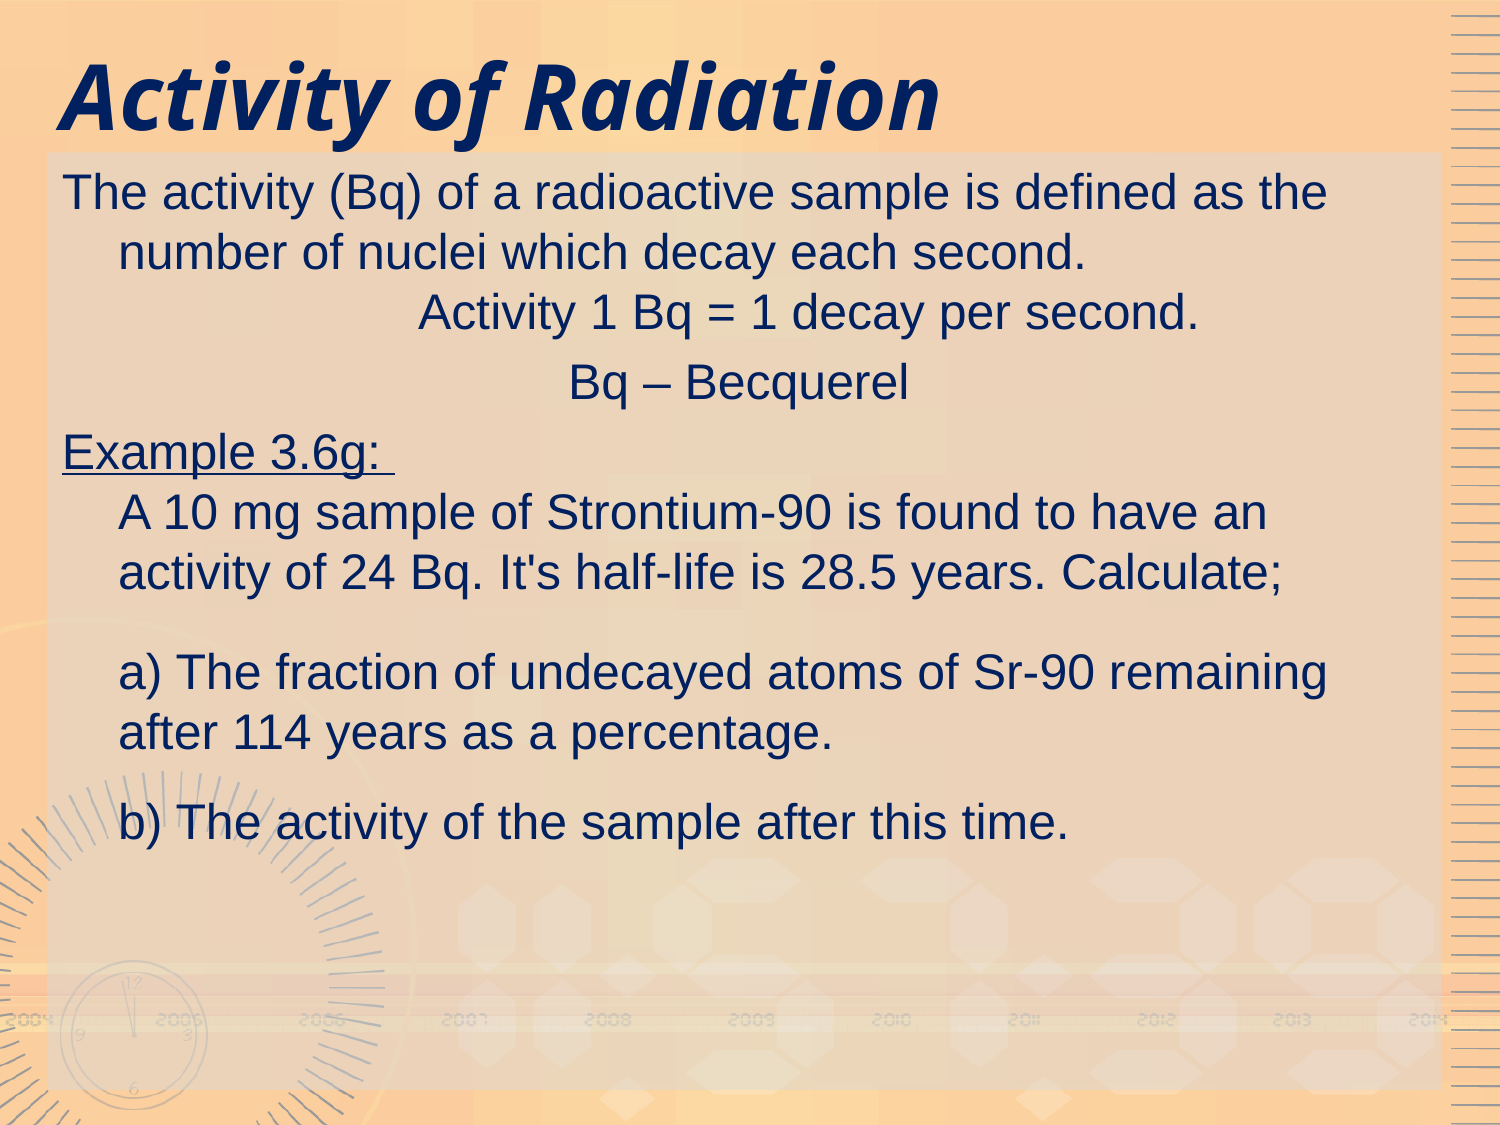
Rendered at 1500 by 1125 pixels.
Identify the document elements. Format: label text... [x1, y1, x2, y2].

text_box [0, 0, 1500, 1125]
list The activity (Bq) of a radioactive sample is defined as the number of nuclei which decay each second. Activity 1 Bq = 1 decay per second. Bq – Becquerel Example 3.6g: A 10 mg sample of Strontium-90 is found to have an activity of 24 Bq. It's half-life is 28.5 years. Calculate; a) The fraction of undecayed atoms of Sr-90 remaining after 114 years as a percentage. b) The activity of the sample after this time. [46, 152, 1442, 1091]
title Activity of Radiation [46, 0, 1426, 152]
